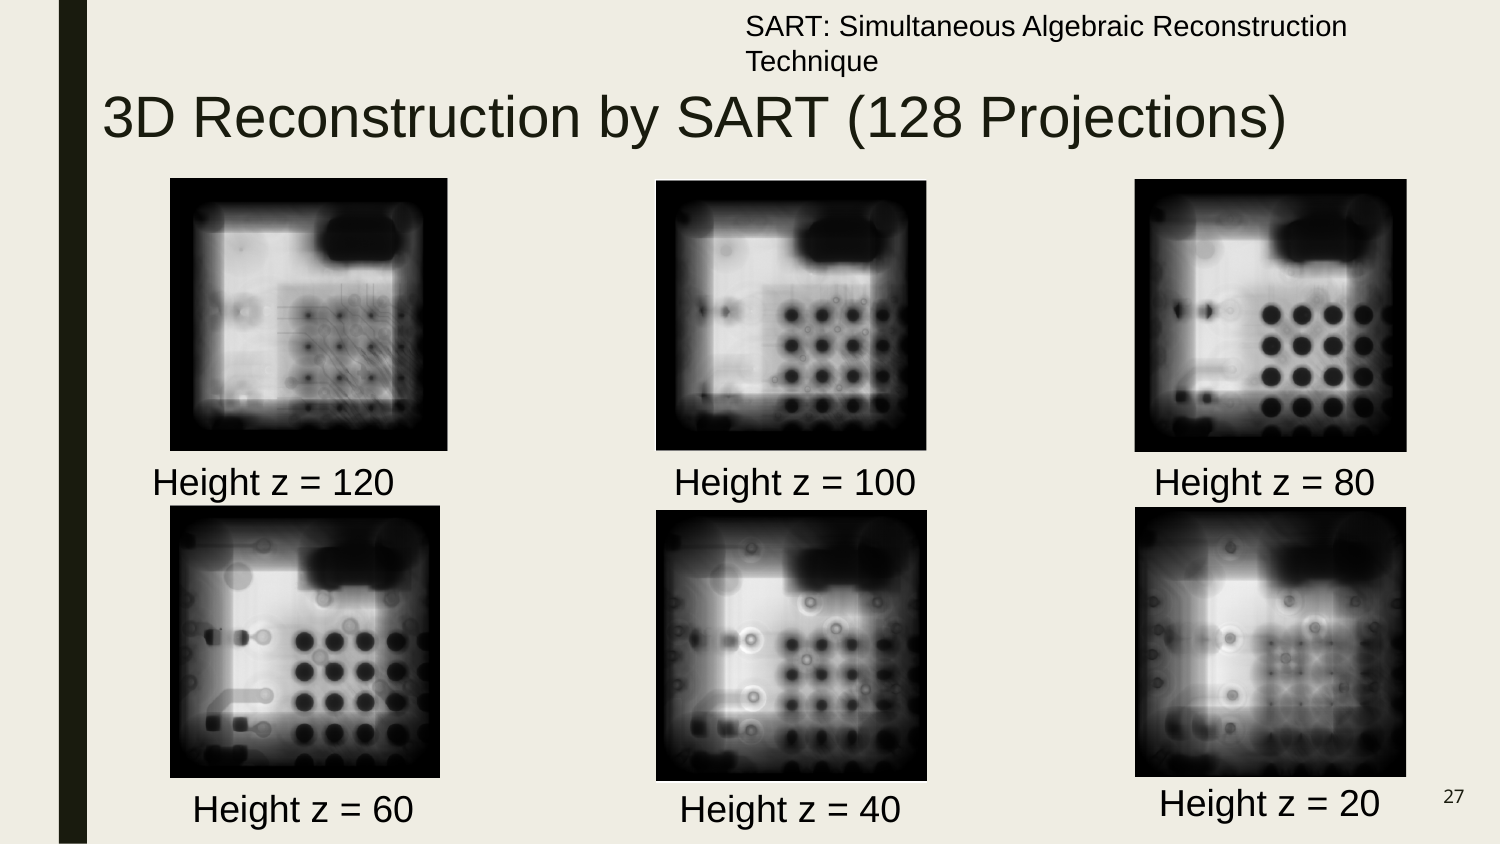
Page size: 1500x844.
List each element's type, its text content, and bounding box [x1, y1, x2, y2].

slide_number 26 [1399, 764, 1480, 830]
picture [656, 510, 928, 783]
text_box Height z = 20 [1144, 777, 1399, 832]
picture [1135, 507, 1407, 777]
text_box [164, 178, 448, 499]
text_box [654, 179, 933, 512]
text_box Height z = 40 [664, 783, 919, 838]
picture [169, 505, 440, 778]
text_box Height z = 60 [177, 778, 433, 838]
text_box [1134, 179, 1407, 512]
text_box SART: Simultaneous Algebraic Reconstruction Technique [730, 0, 1500, 85]
title 3D Reconstruction by SART (128 Projections) [87, 72, 1487, 167]
